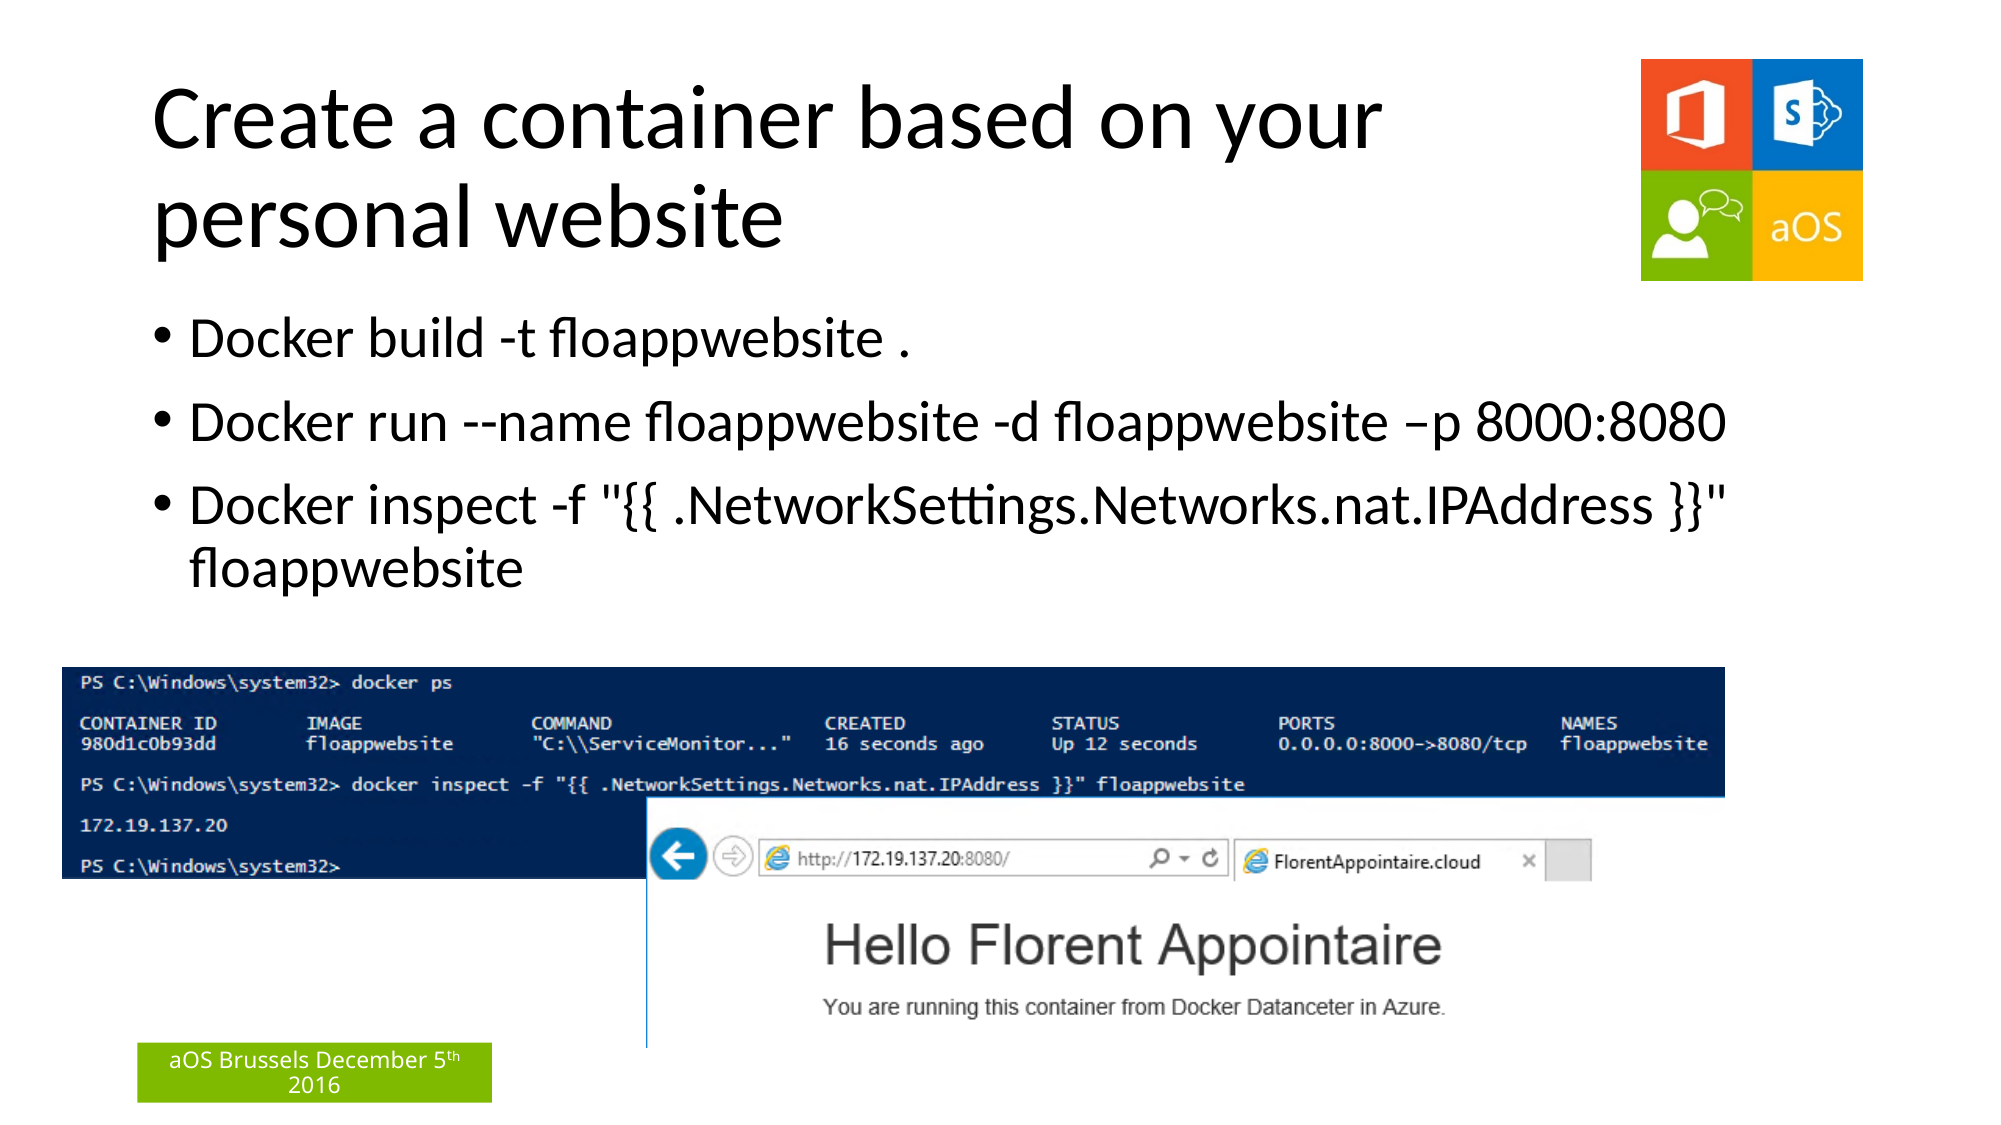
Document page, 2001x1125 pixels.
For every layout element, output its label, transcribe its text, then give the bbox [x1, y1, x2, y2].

title Create a container based on your personal website [137, 59, 1629, 278]
list Docker build -t floappwebsite . Docker run --name floappwebsite -d floappwebsite –p 8000:8080 Docker inspect -f "{{ .NetworkSettings.Networks.nat.IPAddress }}" floappwebsite [137, 299, 1863, 1014]
picture [62, 667, 1725, 1048]
picture [1641, 59, 1863, 281]
